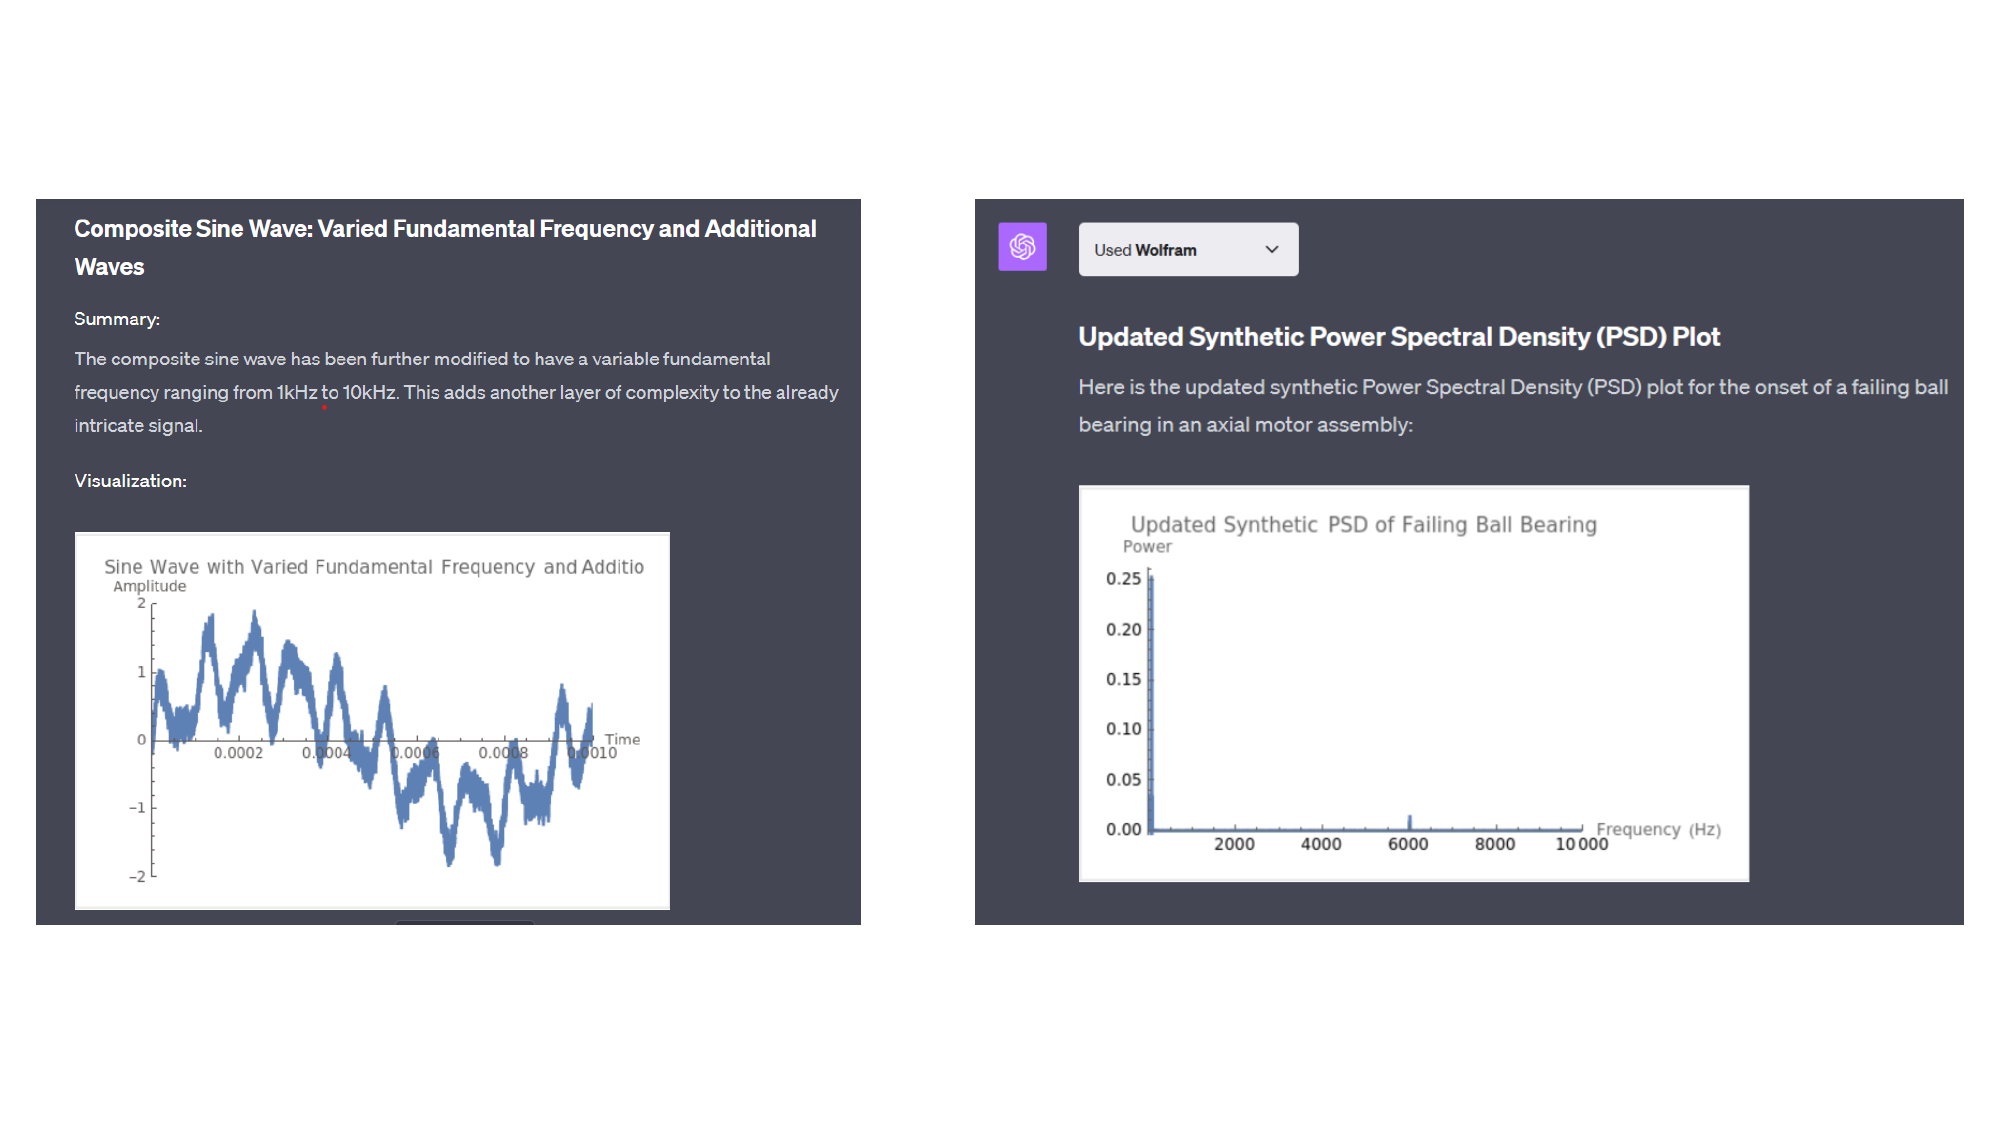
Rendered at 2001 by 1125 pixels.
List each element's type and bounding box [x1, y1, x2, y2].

picture [975, 199, 1964, 926]
picture [36, 199, 861, 926]
